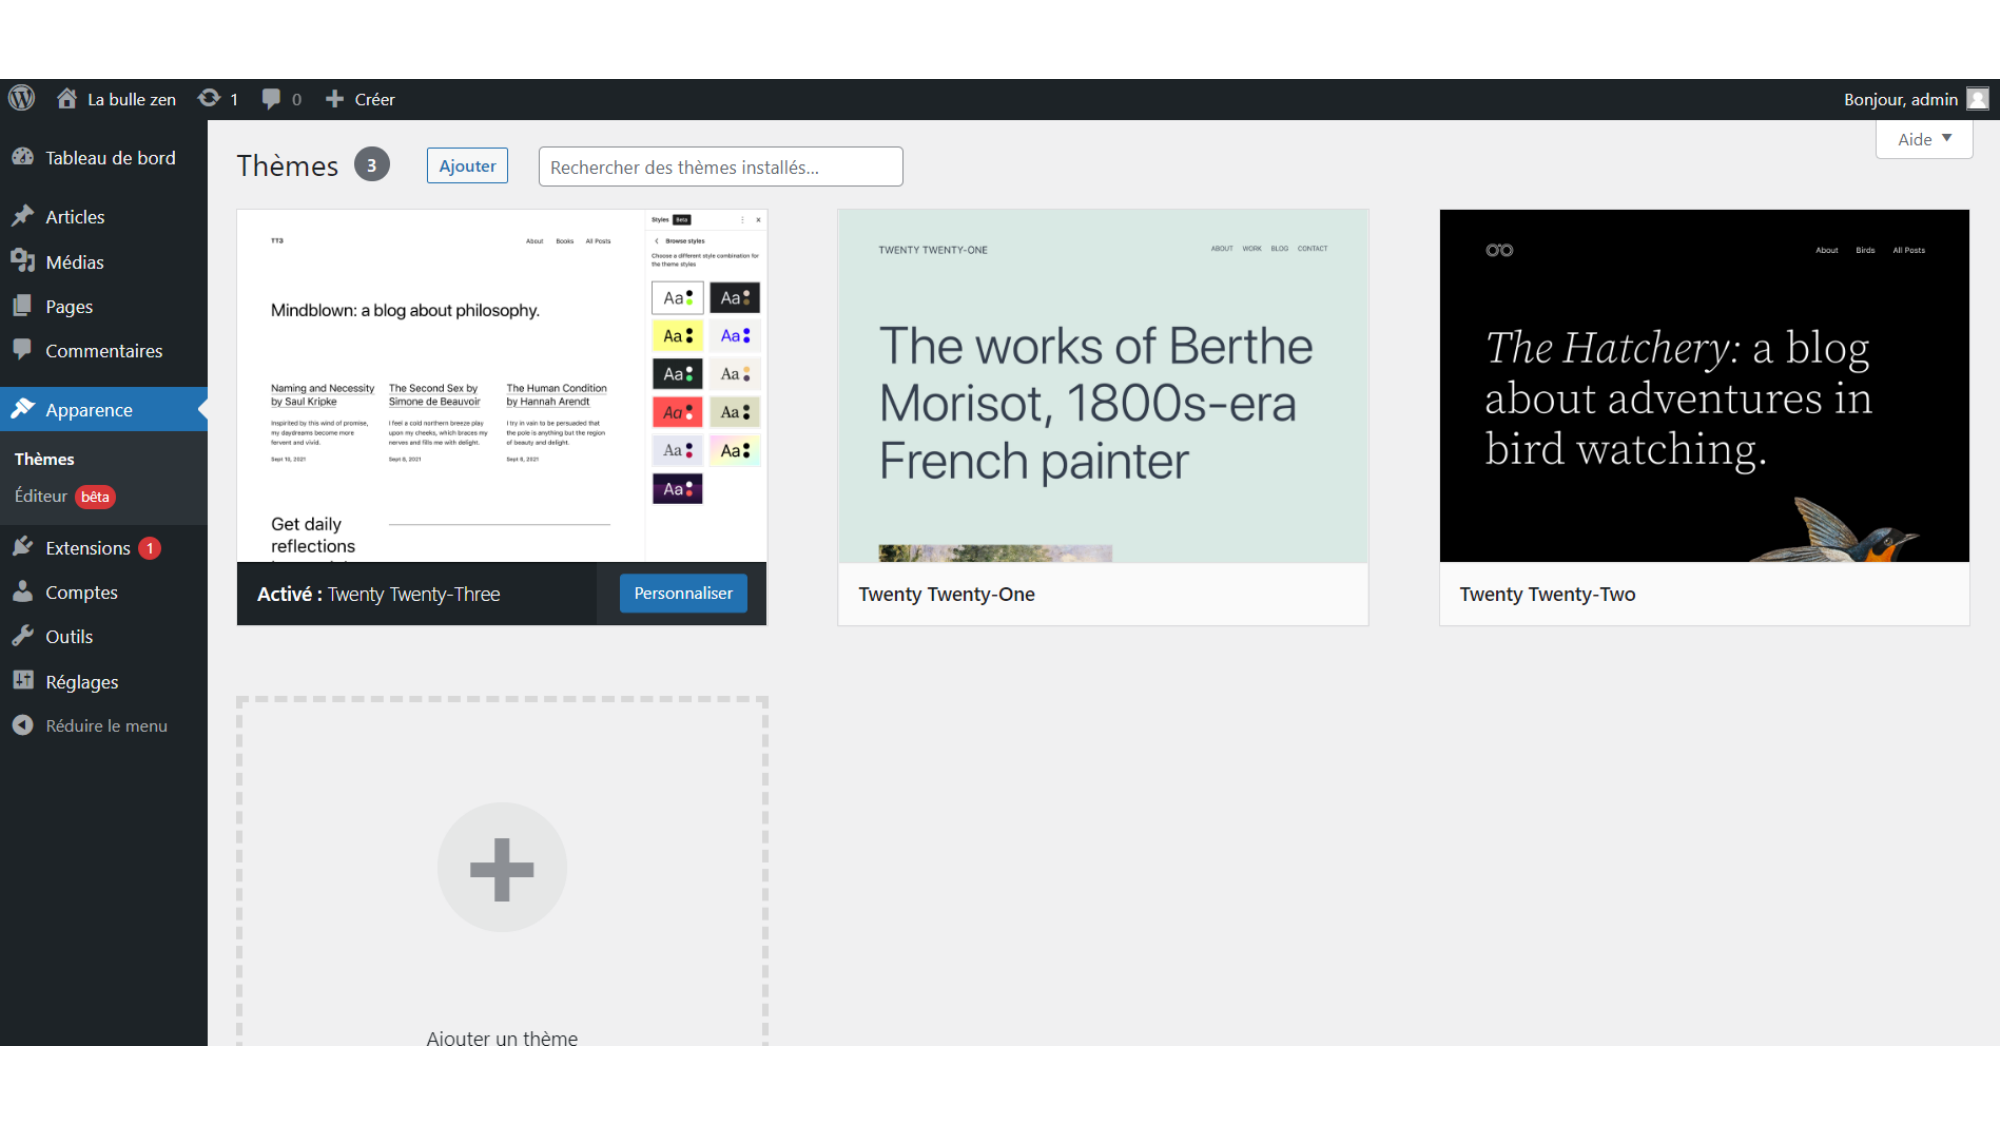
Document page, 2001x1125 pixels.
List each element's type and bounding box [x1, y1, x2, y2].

picture [0, 79, 2000, 1046]
